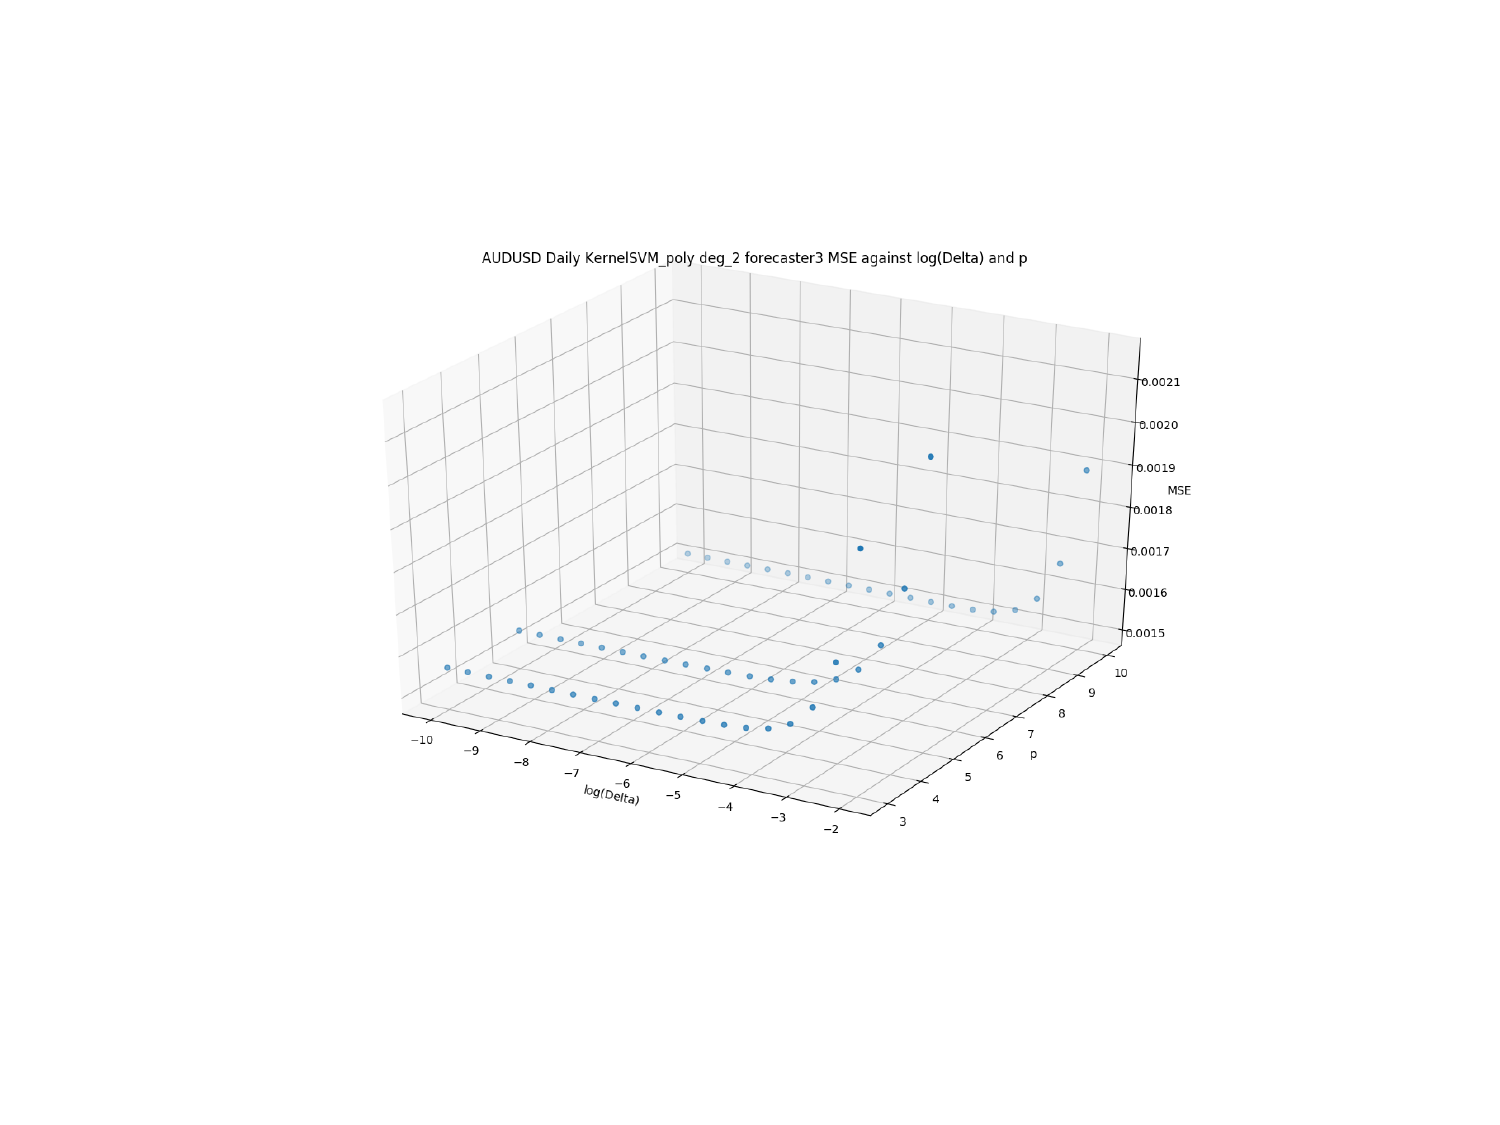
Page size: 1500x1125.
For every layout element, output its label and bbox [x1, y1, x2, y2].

picture [119, 119, 1358, 946]
